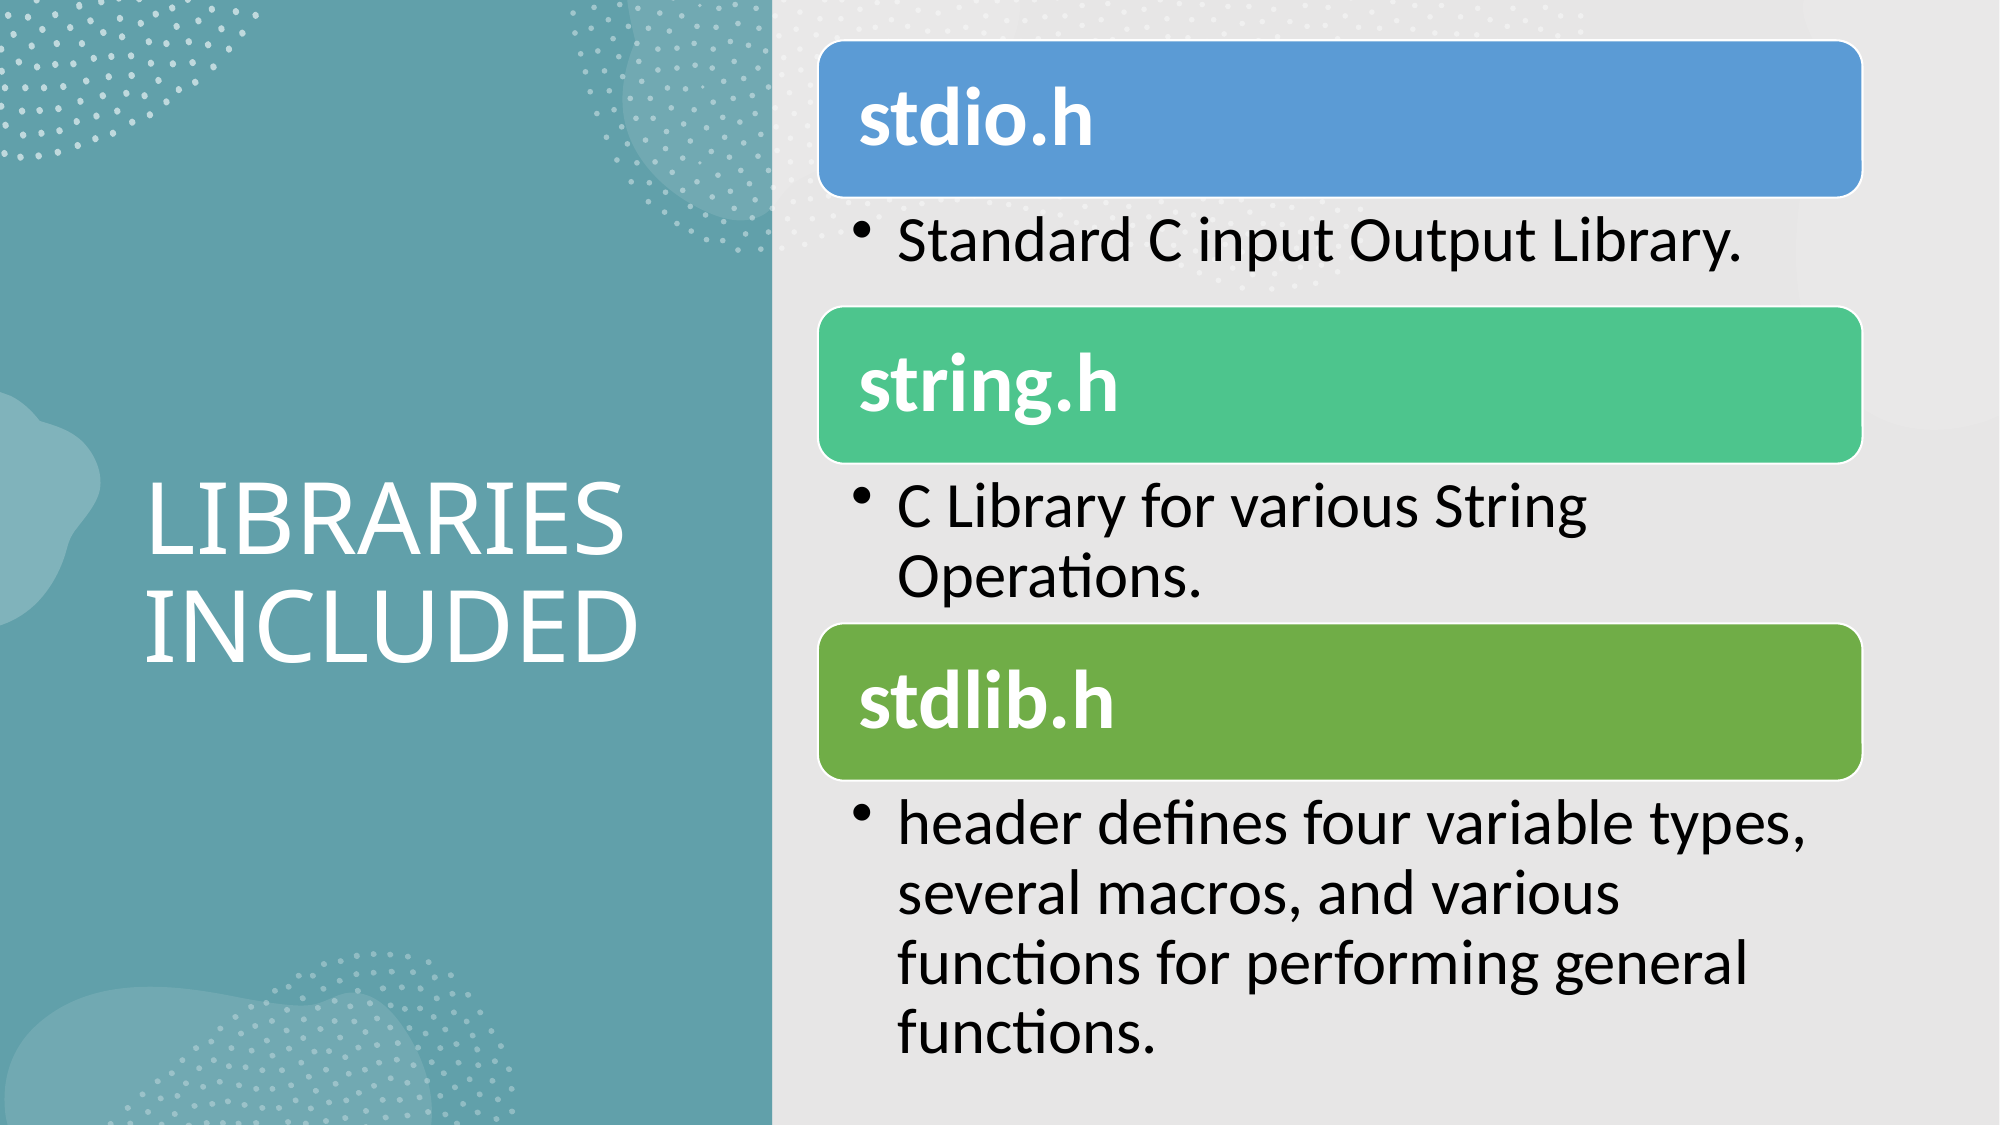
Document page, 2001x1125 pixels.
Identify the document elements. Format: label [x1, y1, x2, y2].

list [817, 37, 1863, 1089]
text_box [0, 0, 2000, 1125]
